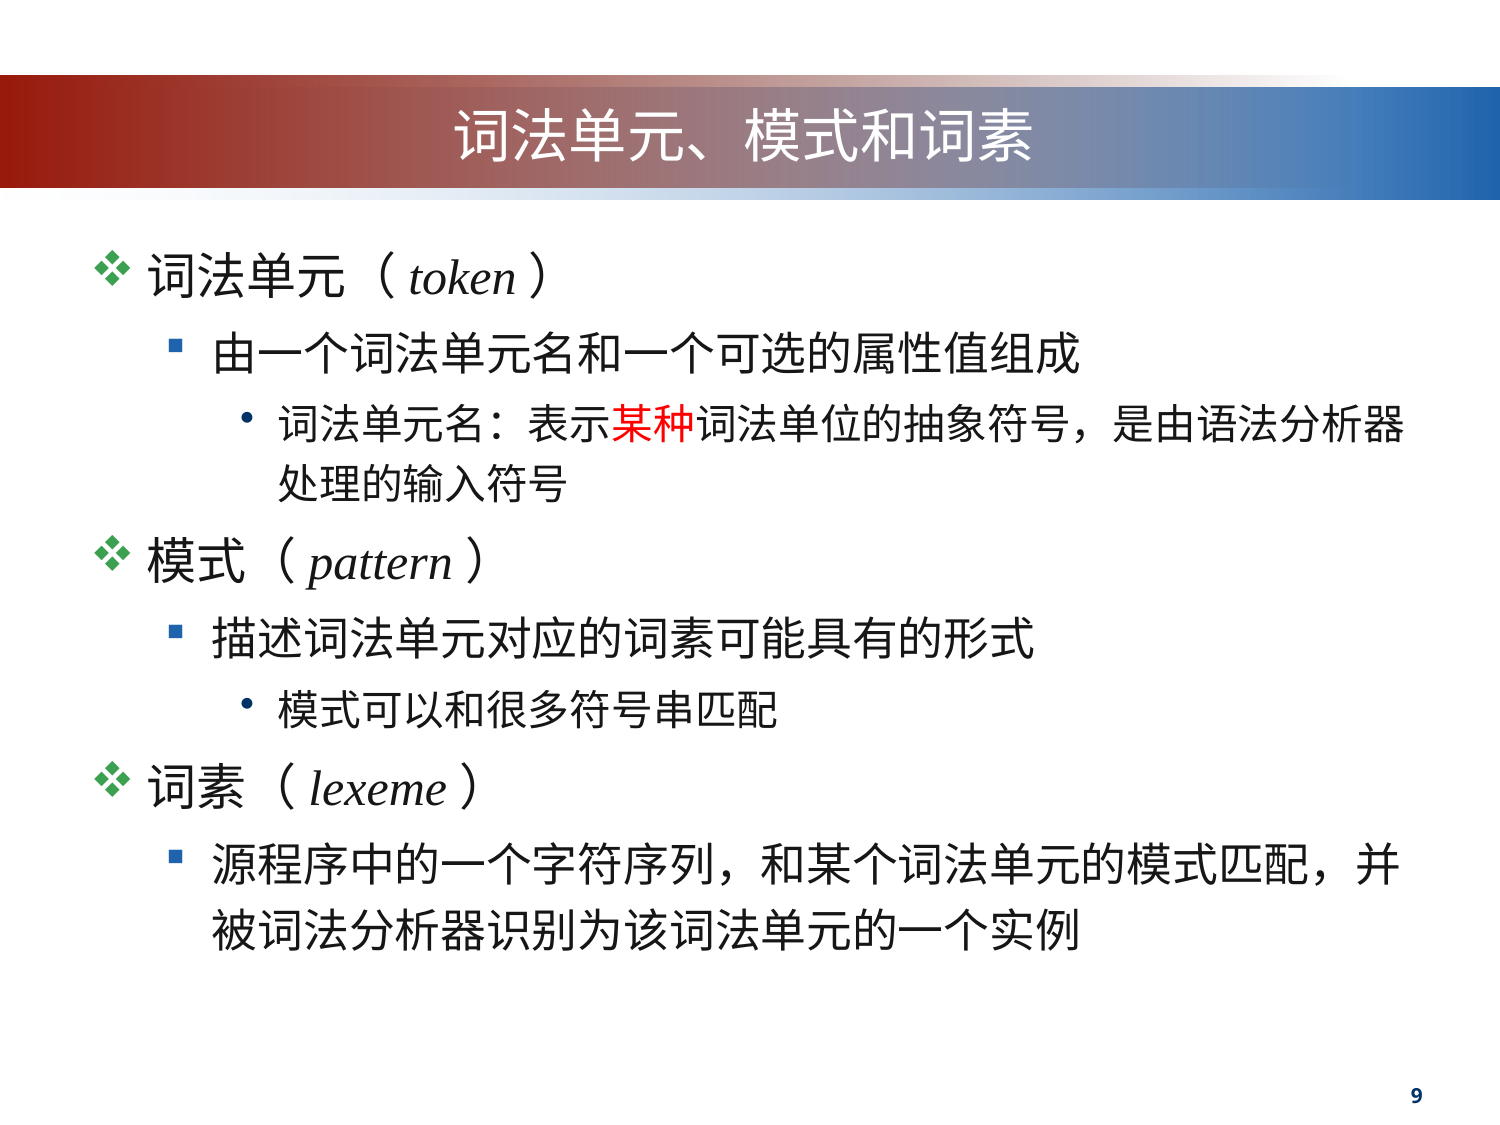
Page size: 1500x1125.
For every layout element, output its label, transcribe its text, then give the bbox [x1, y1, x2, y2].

title 词法单元、模式和词素 [137, 87, 1351, 181]
list 词法单元（token） 由一个词法单元名和一个可选的属性值组成 词法单元名：表示某种词法单位的抽象符号，是由语法分析器处理的输入符号 模式（pattern） 描述词法单元对应的词素可能具有的形式 模式可以和很多符号串匹配 词素（lexeme） 源程序中的一个字符序列，和某个词法单元的模式匹配，并被词法分析器识别为该词法单元的一个实例 [74, 224, 1426, 1061]
slide_number 9 [1087, 1074, 1438, 1117]
